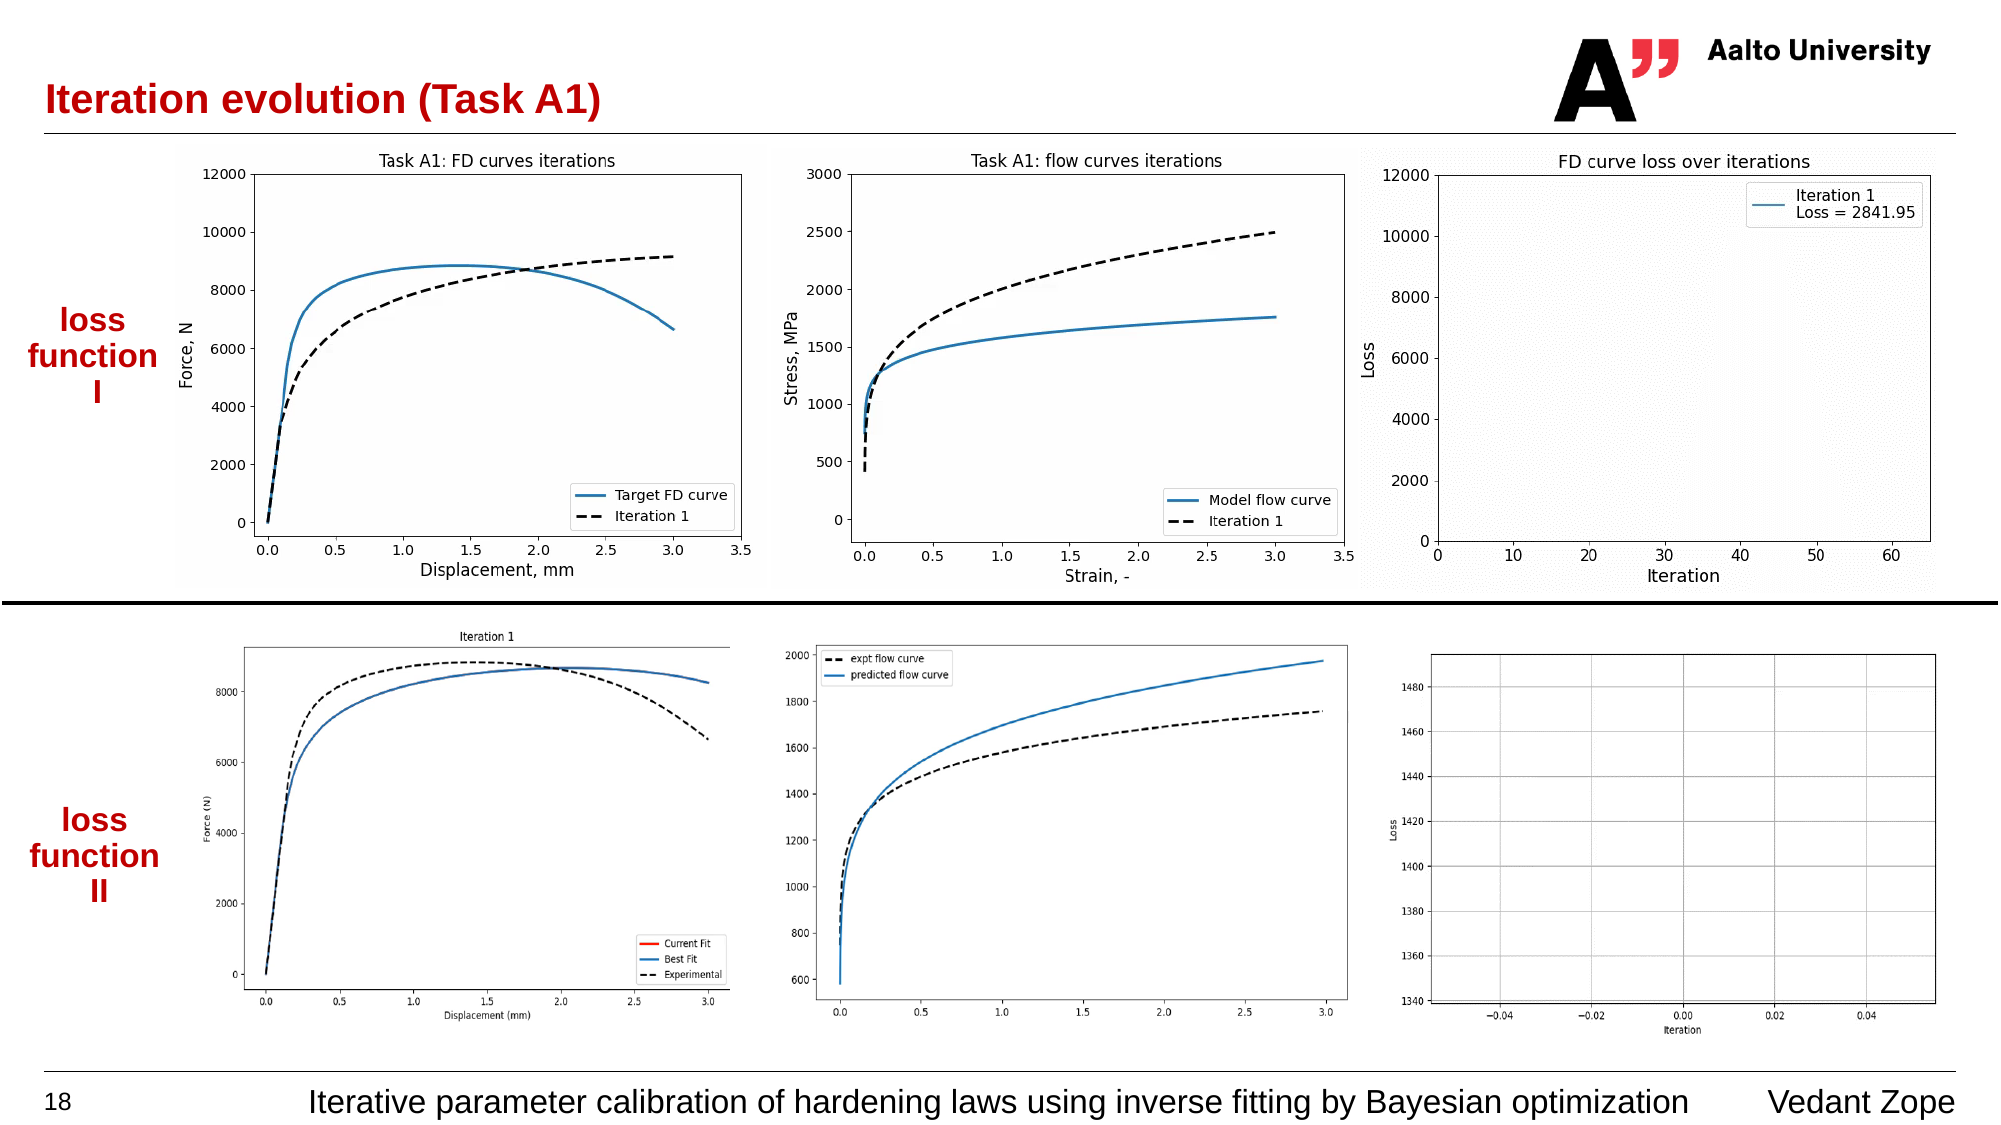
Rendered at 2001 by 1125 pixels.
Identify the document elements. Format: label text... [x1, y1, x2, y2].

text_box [164, 592, 729, 1039]
text_box [0, 597, 164, 608]
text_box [729, 588, 1416, 1051]
title Iteration evolution (Task A1) [45, 33, 1544, 123]
picture [1548, 32, 1938, 128]
text_box loss function II [20, 778, 164, 911]
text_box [1358, 147, 1937, 594]
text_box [770, 147, 1358, 588]
text_box [45, 320, 174, 436]
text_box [174, 144, 768, 589]
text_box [1348, 598, 2000, 1054]
text_box loss function I [20, 295, 174, 411]
